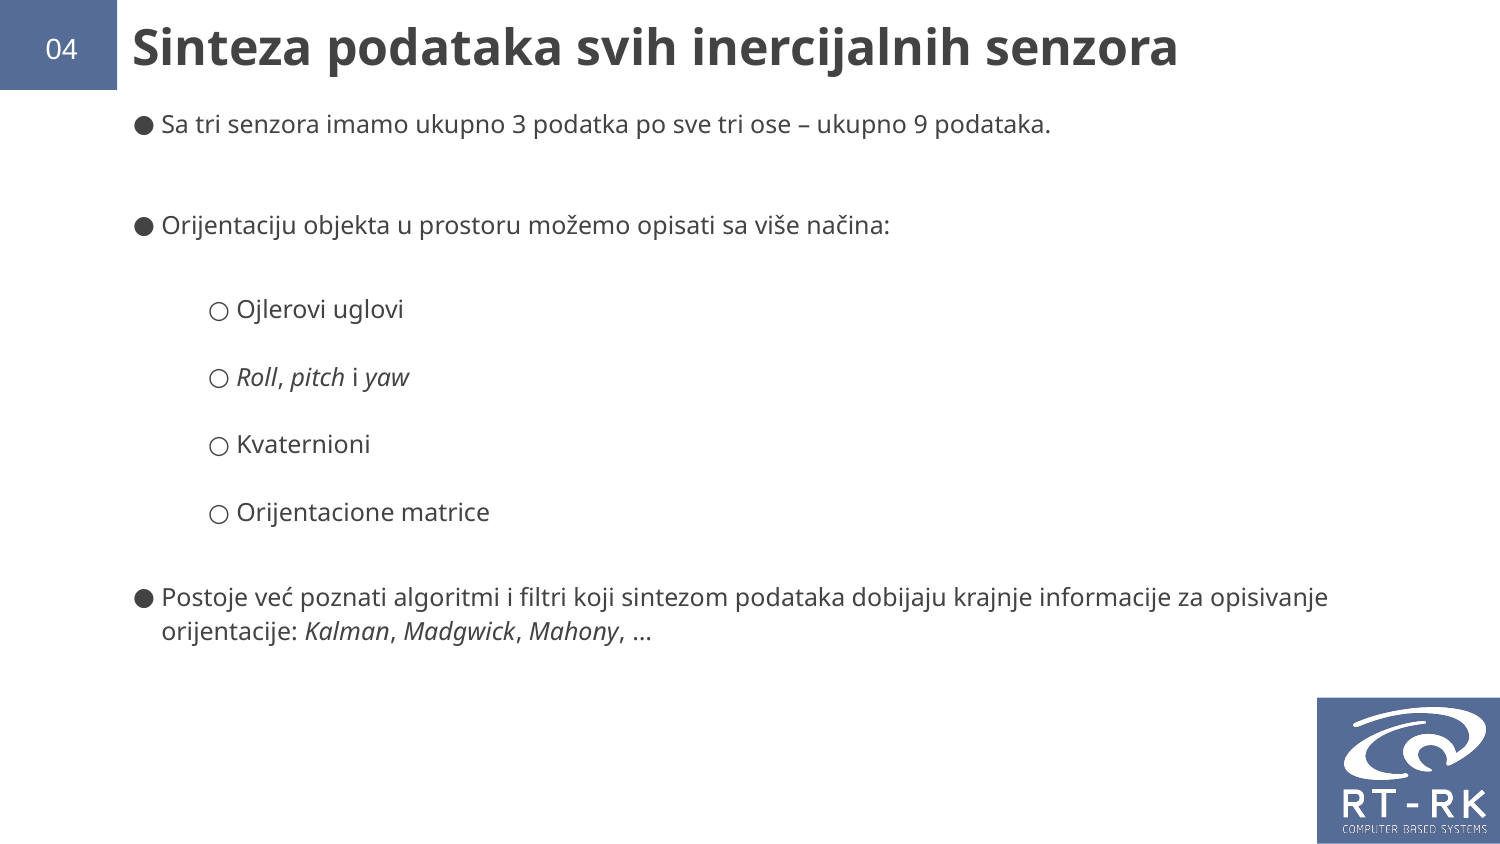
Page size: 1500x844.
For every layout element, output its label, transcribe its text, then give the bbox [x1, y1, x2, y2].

text_box [94, 0, 118, 90]
text_box 04 [0, 0, 94, 95]
subtitle Sa tri senzora imamo ukupno 3 podatka po sve tri ose – ukupno 9 podataka. Orijentaciju objekta u prostoru možemo opisati sa više načina: Ojlerovi uglovi Roll, pitch i yaw Kvaternioni Orijentacione matrice Postoje već poznati algoritmi i filtri koji sintezom podataka dobijaju krajnje informacije za opisivanje orijentacije: Kalman, Madgwick, Mahony, … [118, 88, 1365, 698]
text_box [1316, 697, 1500, 844]
title Sinteza podataka svih inercijalnih senzora [118, 0, 1453, 80]
